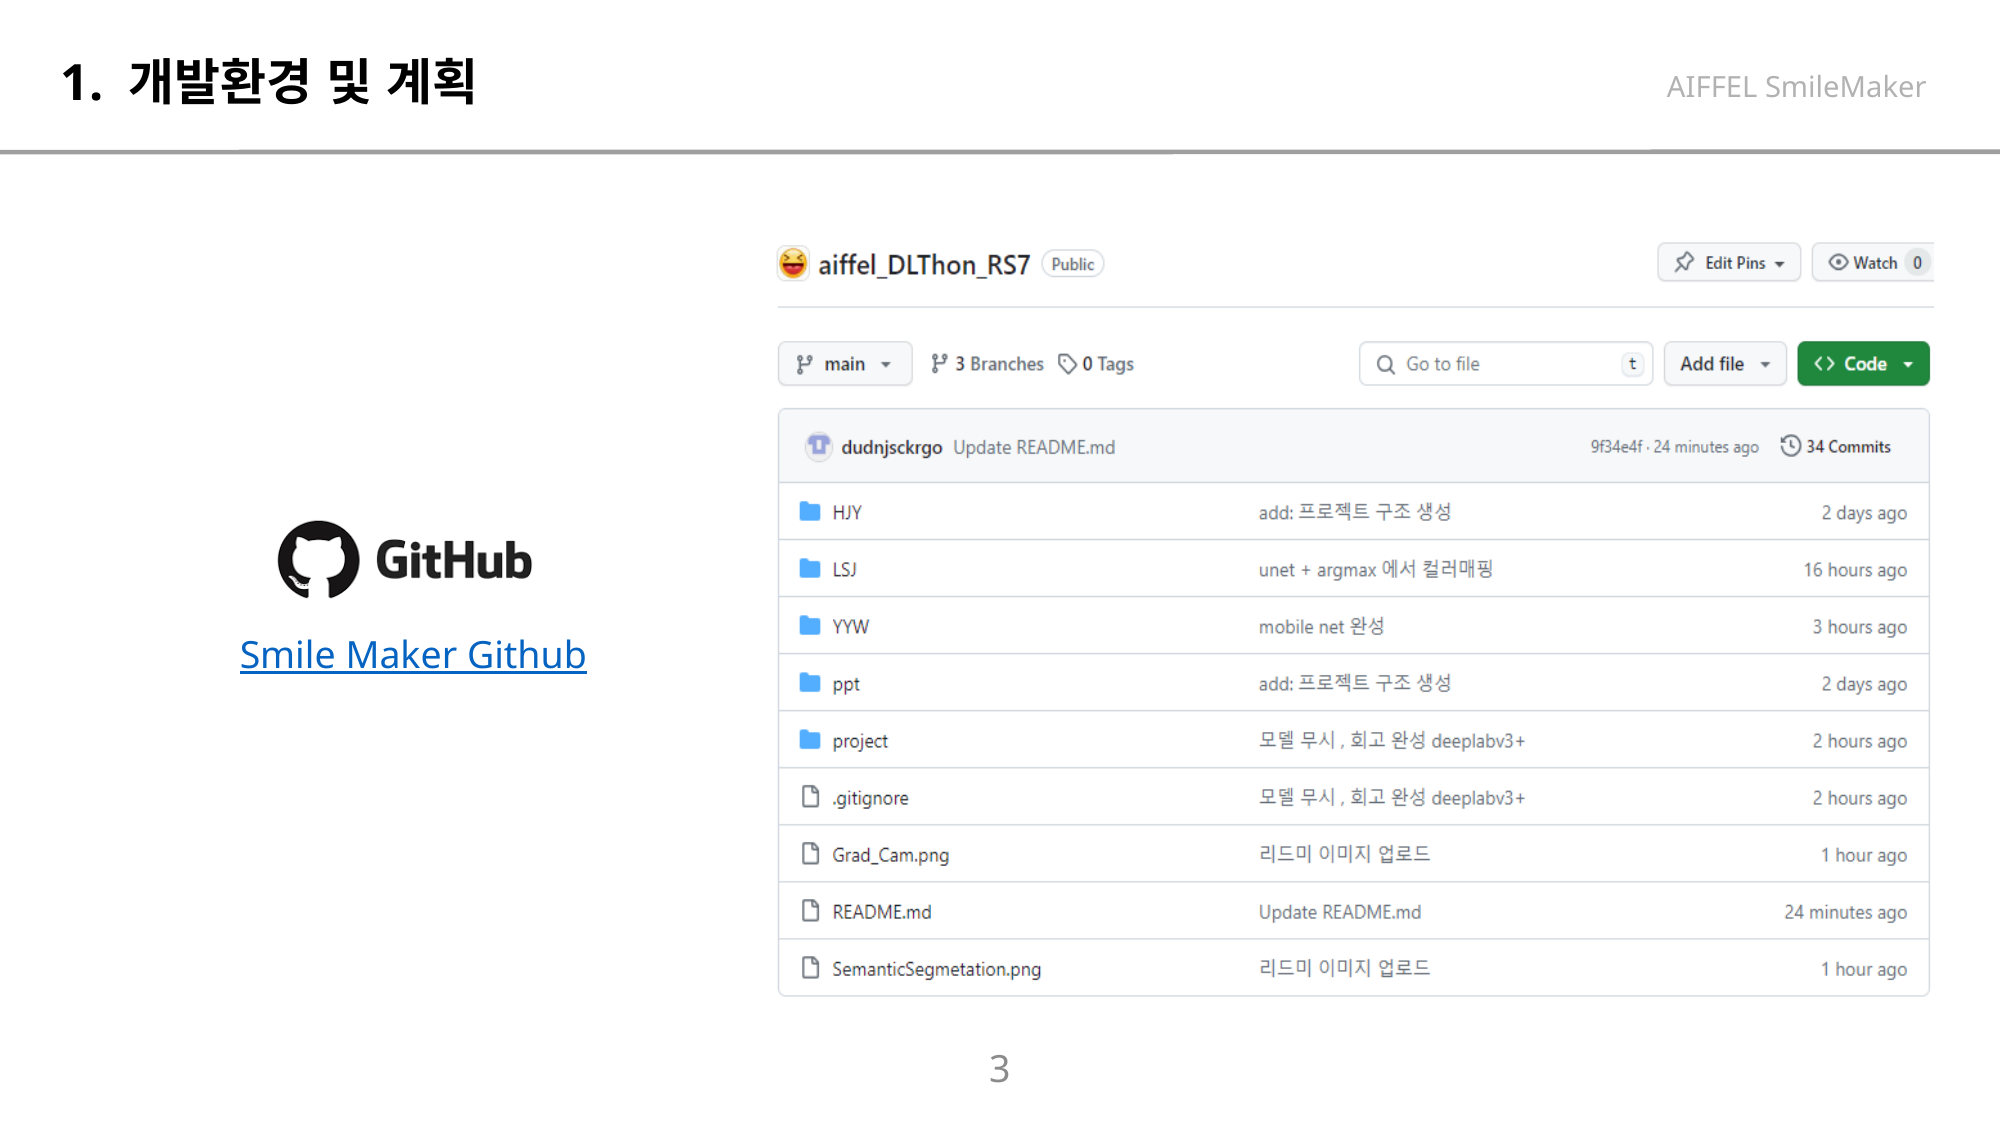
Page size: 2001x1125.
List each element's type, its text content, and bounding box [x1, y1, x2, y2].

footer AIFFEL SmileMaker [1633, 55, 1961, 116]
picture [769, 237, 1934, 1001]
picture [250, 518, 560, 607]
title 1. 개발환경 및 계획 [45, 35, 1053, 133]
text_box Smile Maker Github [196, 623, 632, 690]
slide_number 3 [774, 1040, 1225, 1101]
